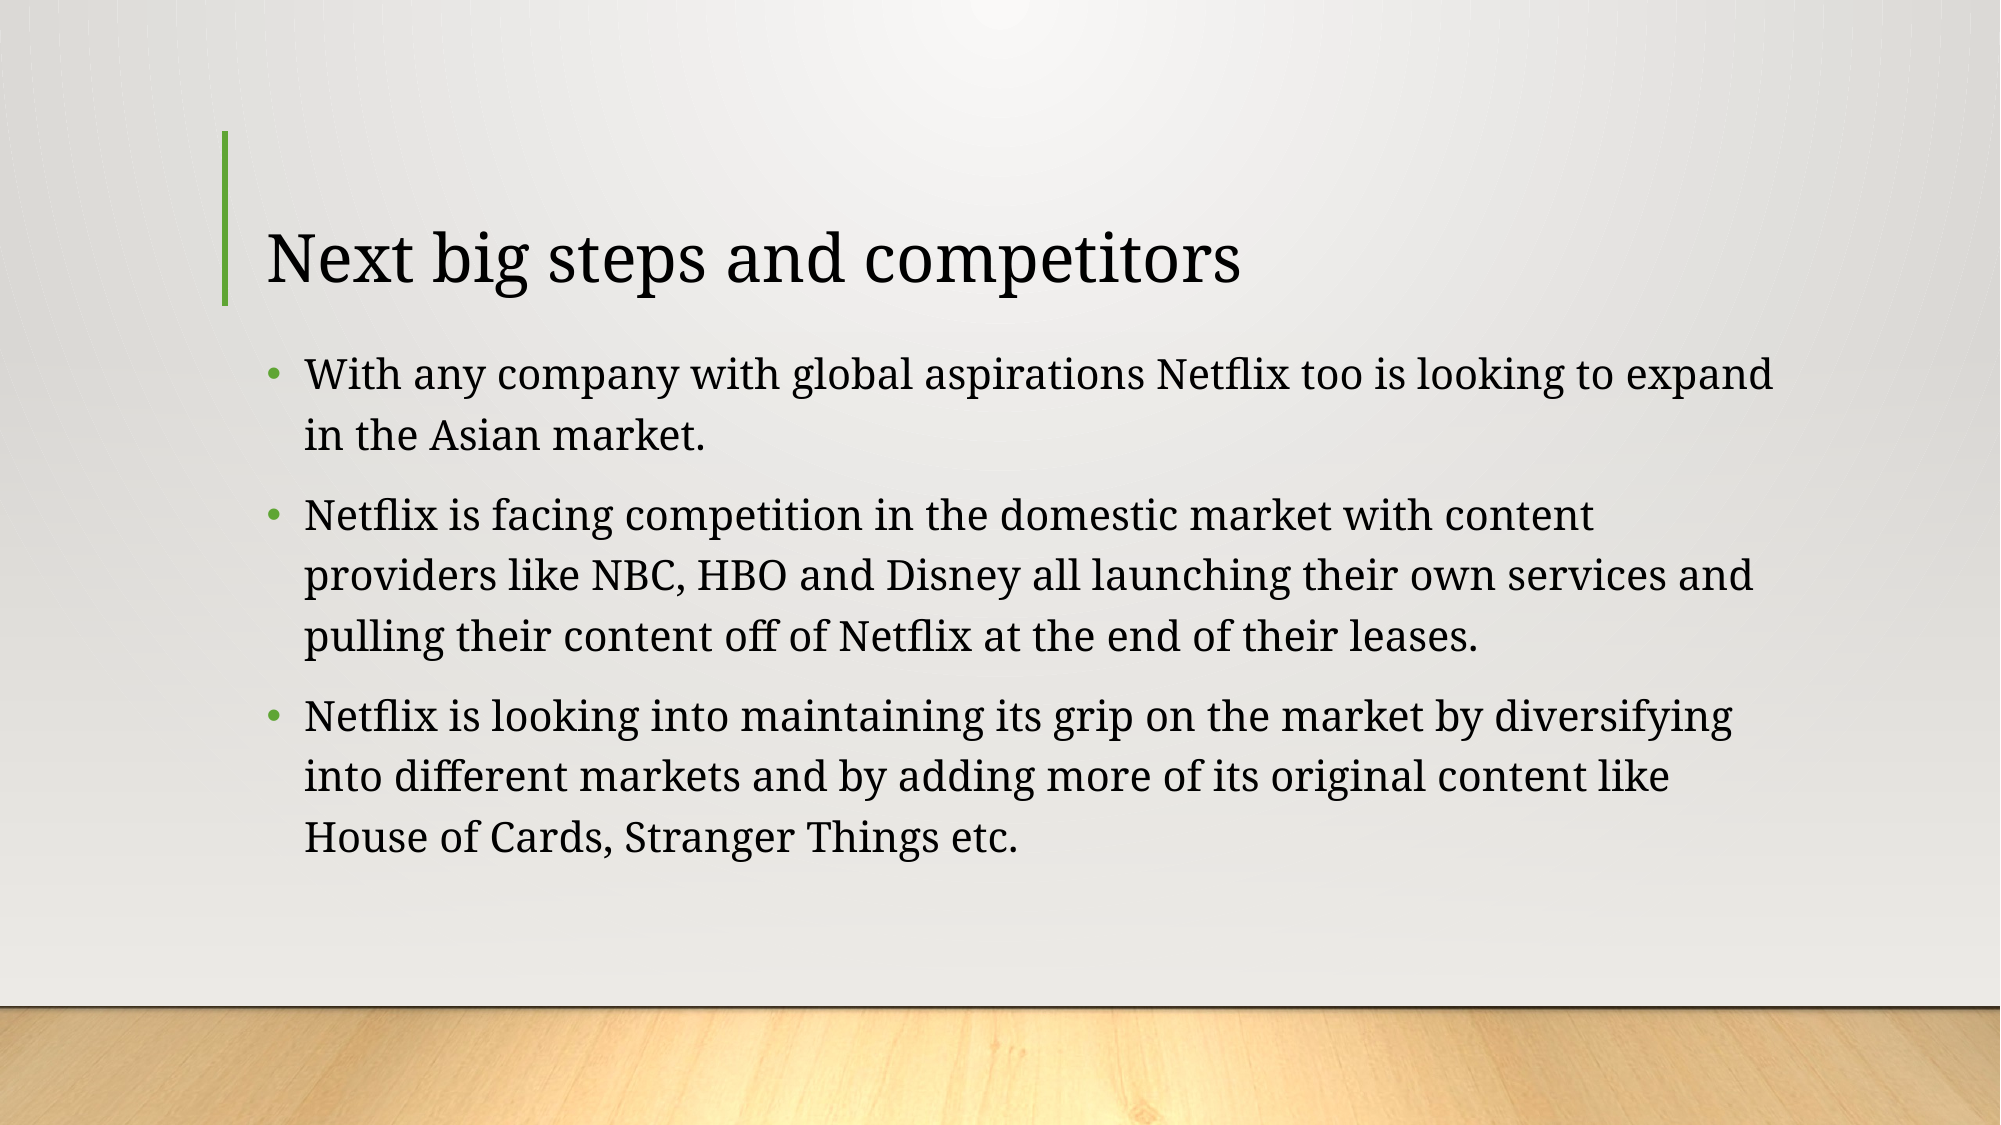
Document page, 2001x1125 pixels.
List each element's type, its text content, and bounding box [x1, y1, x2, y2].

title Next big steps and competitors [251, 131, 1814, 305]
picture [0, 1006, 2000, 1125]
list With any company with global aspirations Netflix too is looking to expand in the Asian market. Netflix is facing competition in the domestic market with content providers like NBC, HBO and Disney all launching their own services and pulling their content off of Netflix at the end of their leases. Netflix is looking into maintaining its grip on the market by diversifying into different markets and by adding more of its original content like House of Cards, Stranger Things etc. [251, 330, 1814, 897]
